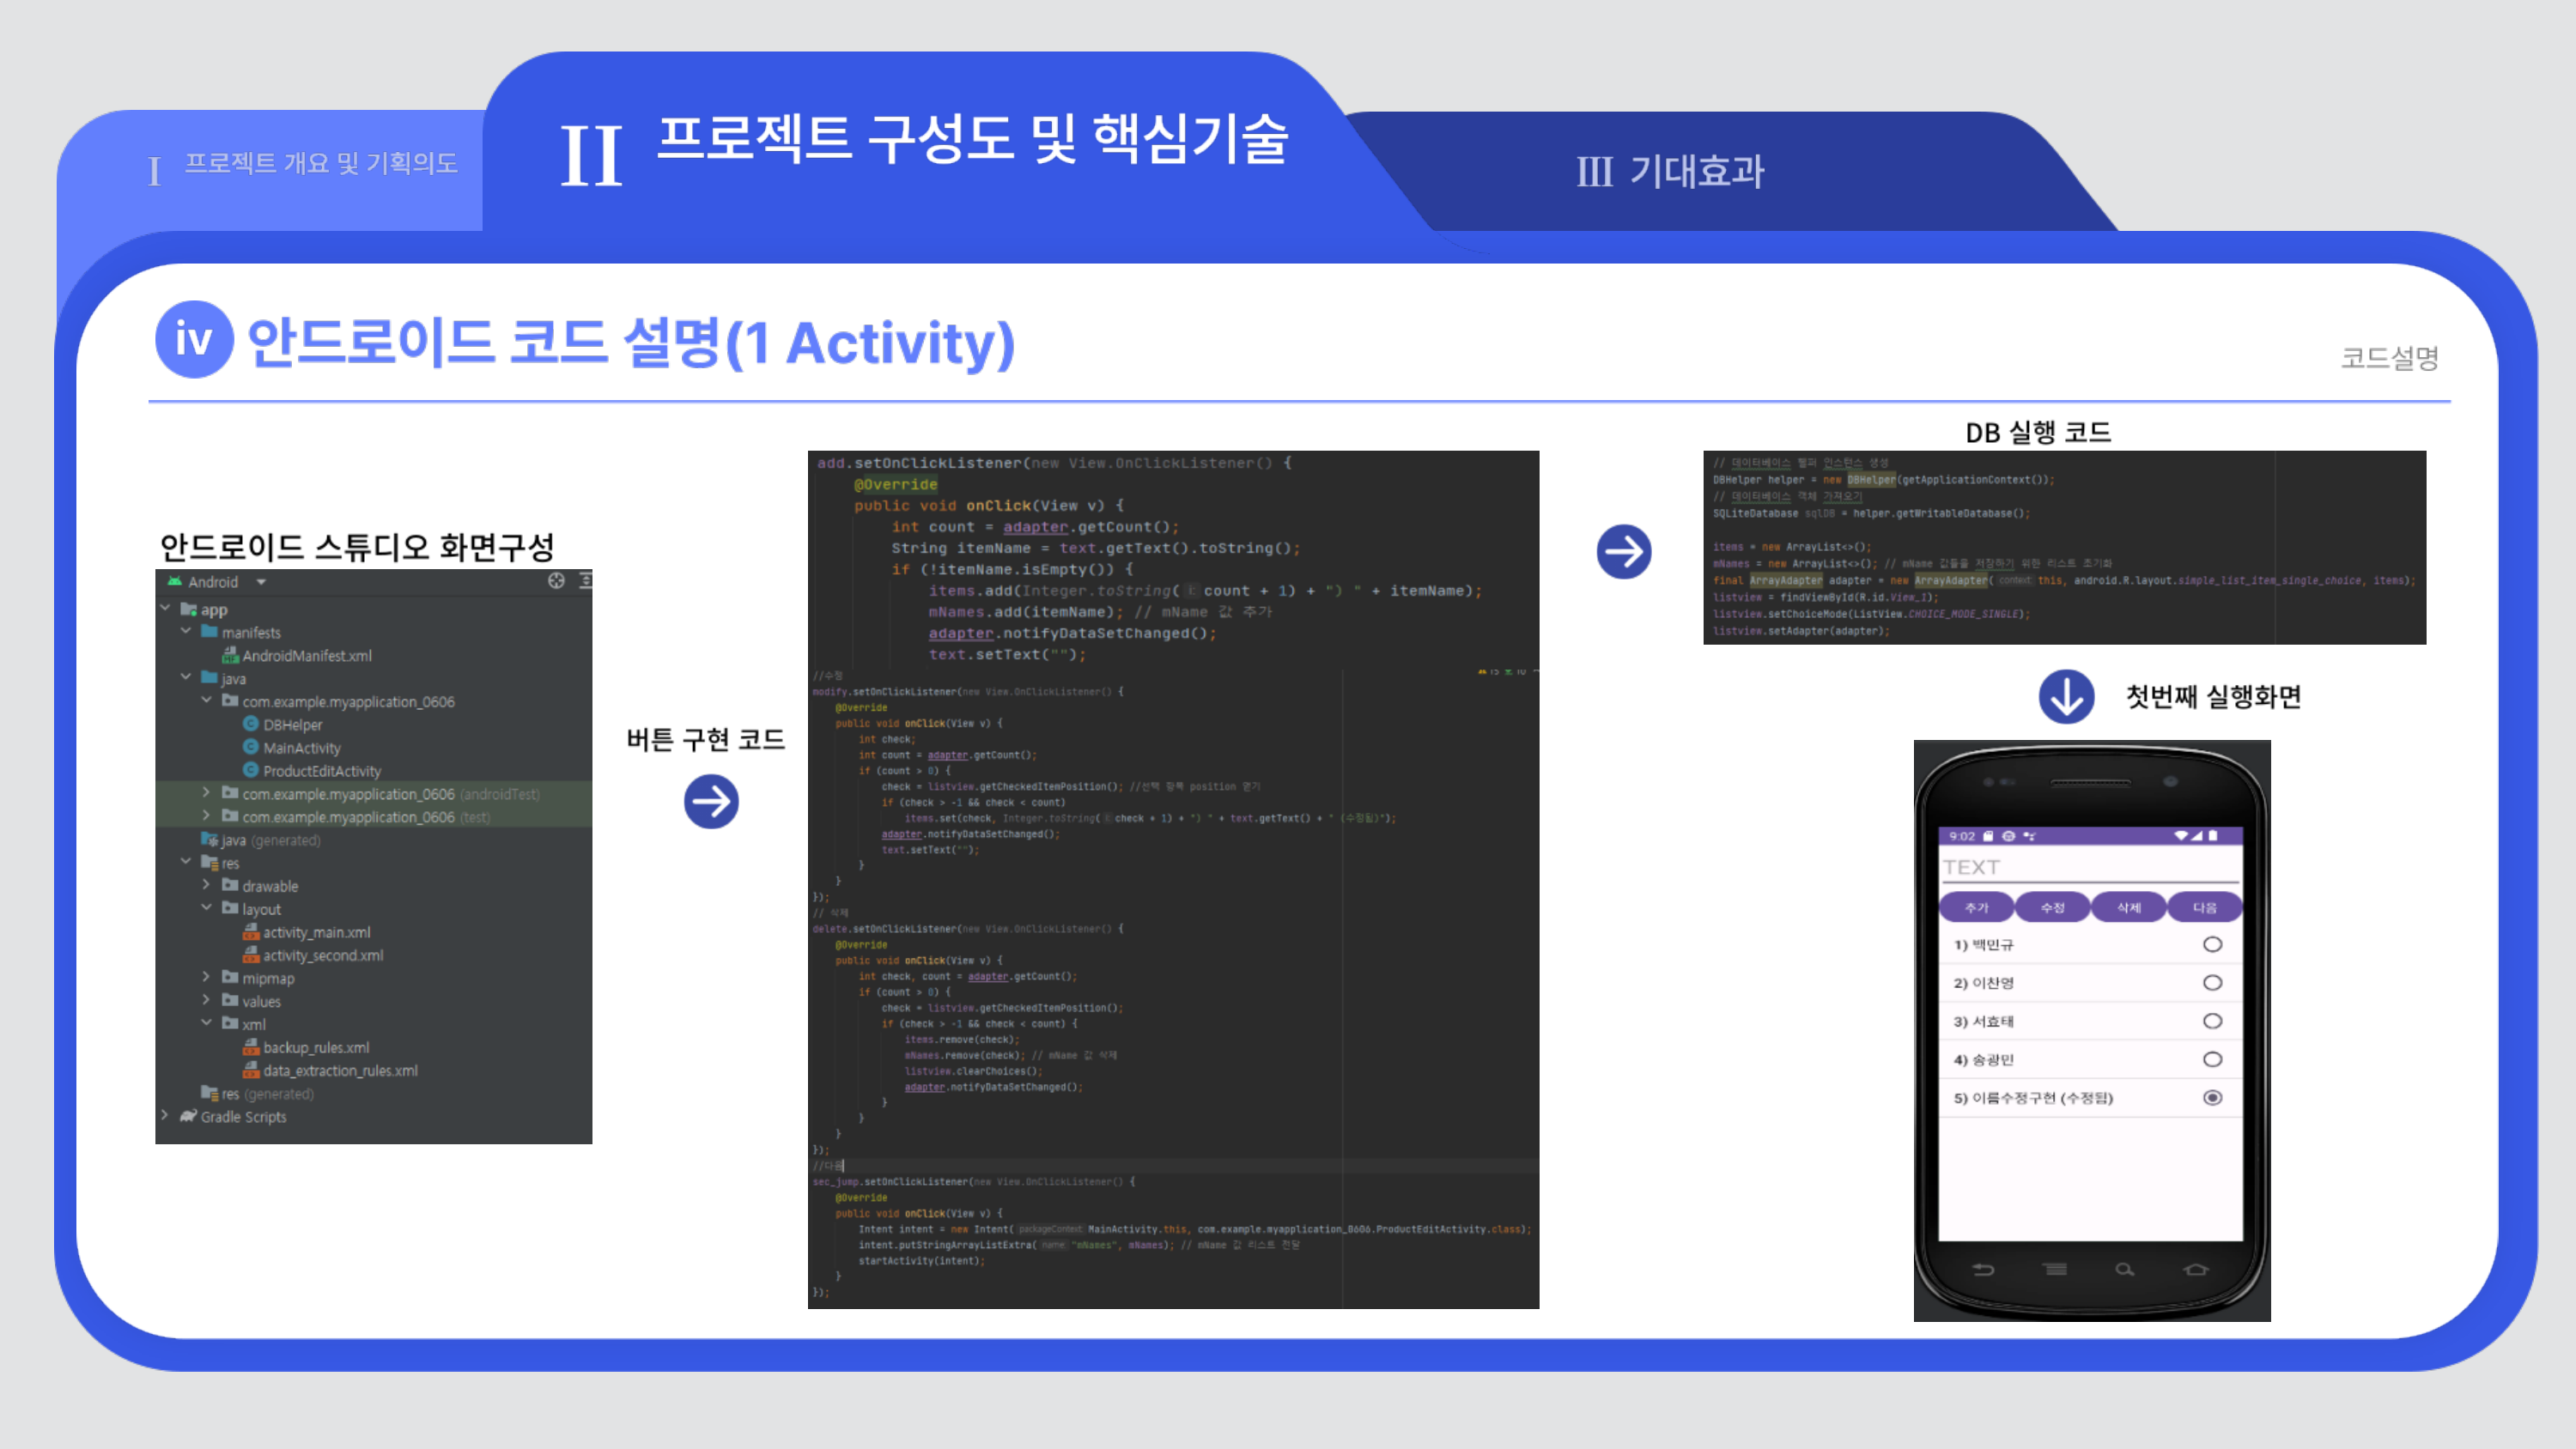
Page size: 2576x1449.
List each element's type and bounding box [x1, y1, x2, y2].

picture [0, 0, 2576, 1449]
text_box [1703, 450, 2427, 646]
text_box [57, 109, 477, 228]
text_box [1595, 523, 1652, 579]
text_box [808, 451, 1540, 670]
text_box [76, 263, 2499, 1340]
text_box [1494, 112, 2198, 228]
text_box [482, 52, 1490, 260]
text_box [155, 569, 592, 1144]
text_box [683, 773, 739, 830]
text_box [148, 400, 2452, 404]
text_box [1913, 740, 2271, 1322]
text_box [2038, 669, 2095, 673]
text_box [54, 231, 2539, 1372]
text_box [808, 670, 1540, 1309]
